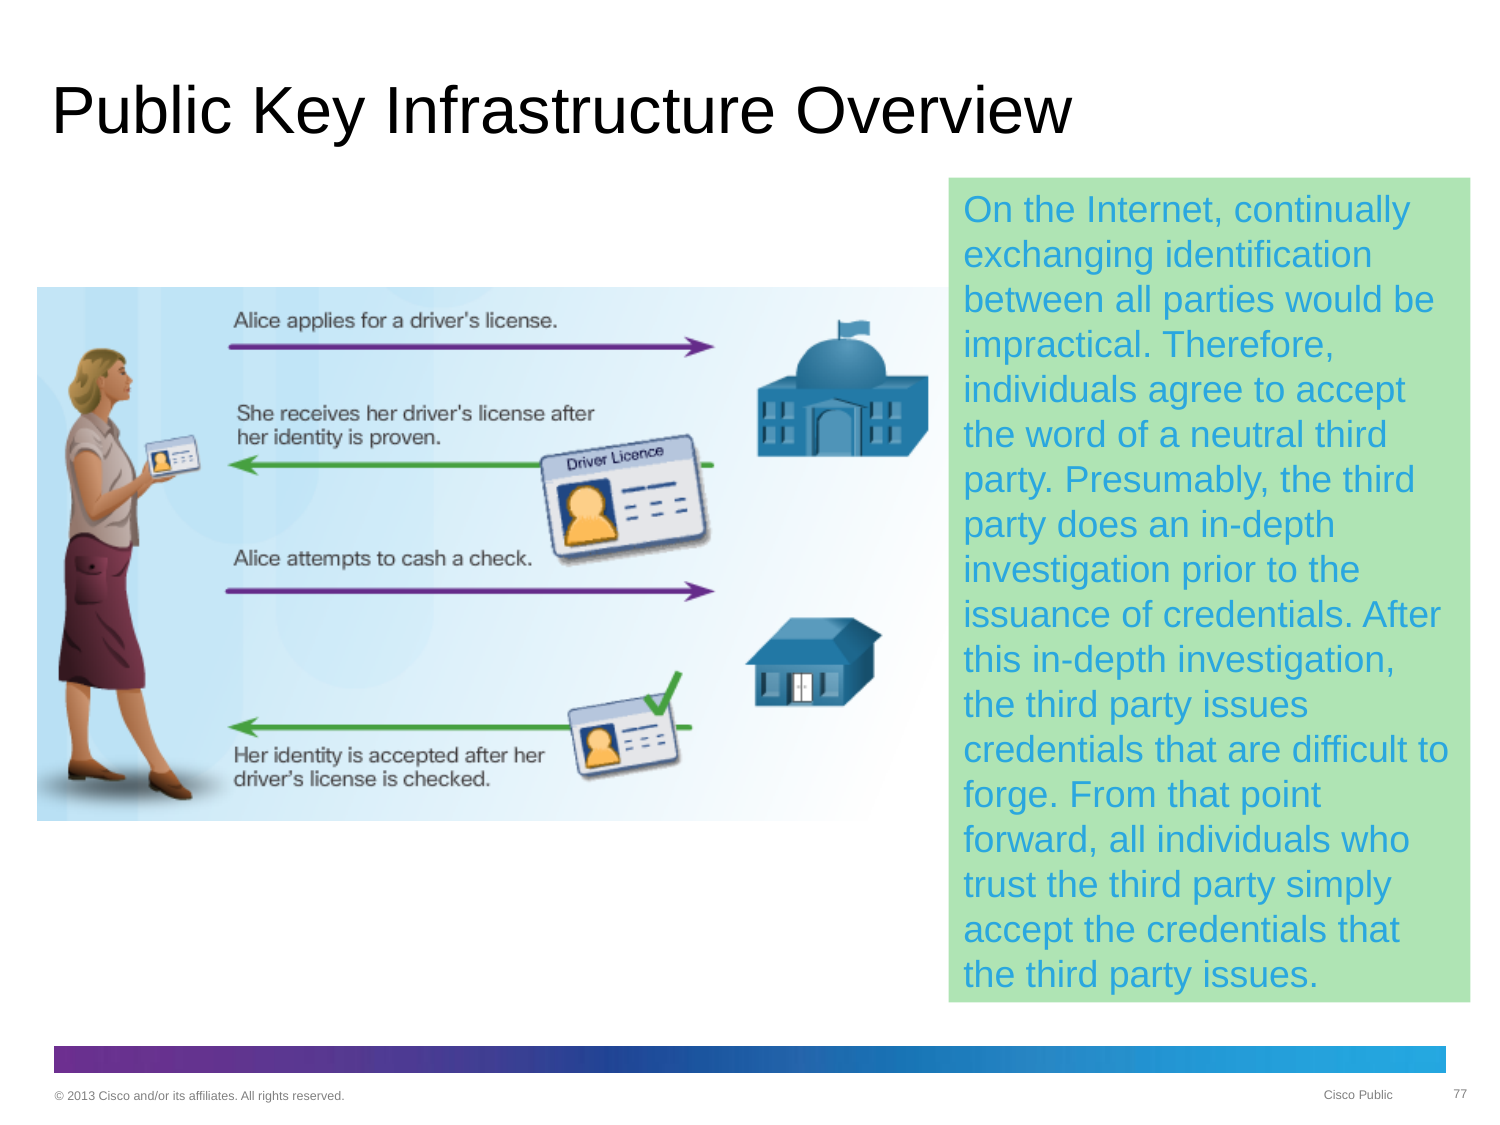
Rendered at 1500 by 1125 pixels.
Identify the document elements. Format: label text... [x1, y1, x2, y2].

picture [37, 287, 949, 822]
title Public Key Infrastructure Overview [37, 17, 1489, 155]
picture [54, 1046, 1446, 1073]
text_box On the Internet, continually exchanging identification between all parties would be impractical. Therefore, individuals agree to accept the word of a neutral third party. Presumably, the third party does an in-depth investigation prior to the issuance of credentials. After this in-depth investigation, the third party issues credentials that are difficult to forge. From that point forward, all individuals who trust the third party simply accept the credentials that the third party issues. [948, 177, 1471, 1003]
